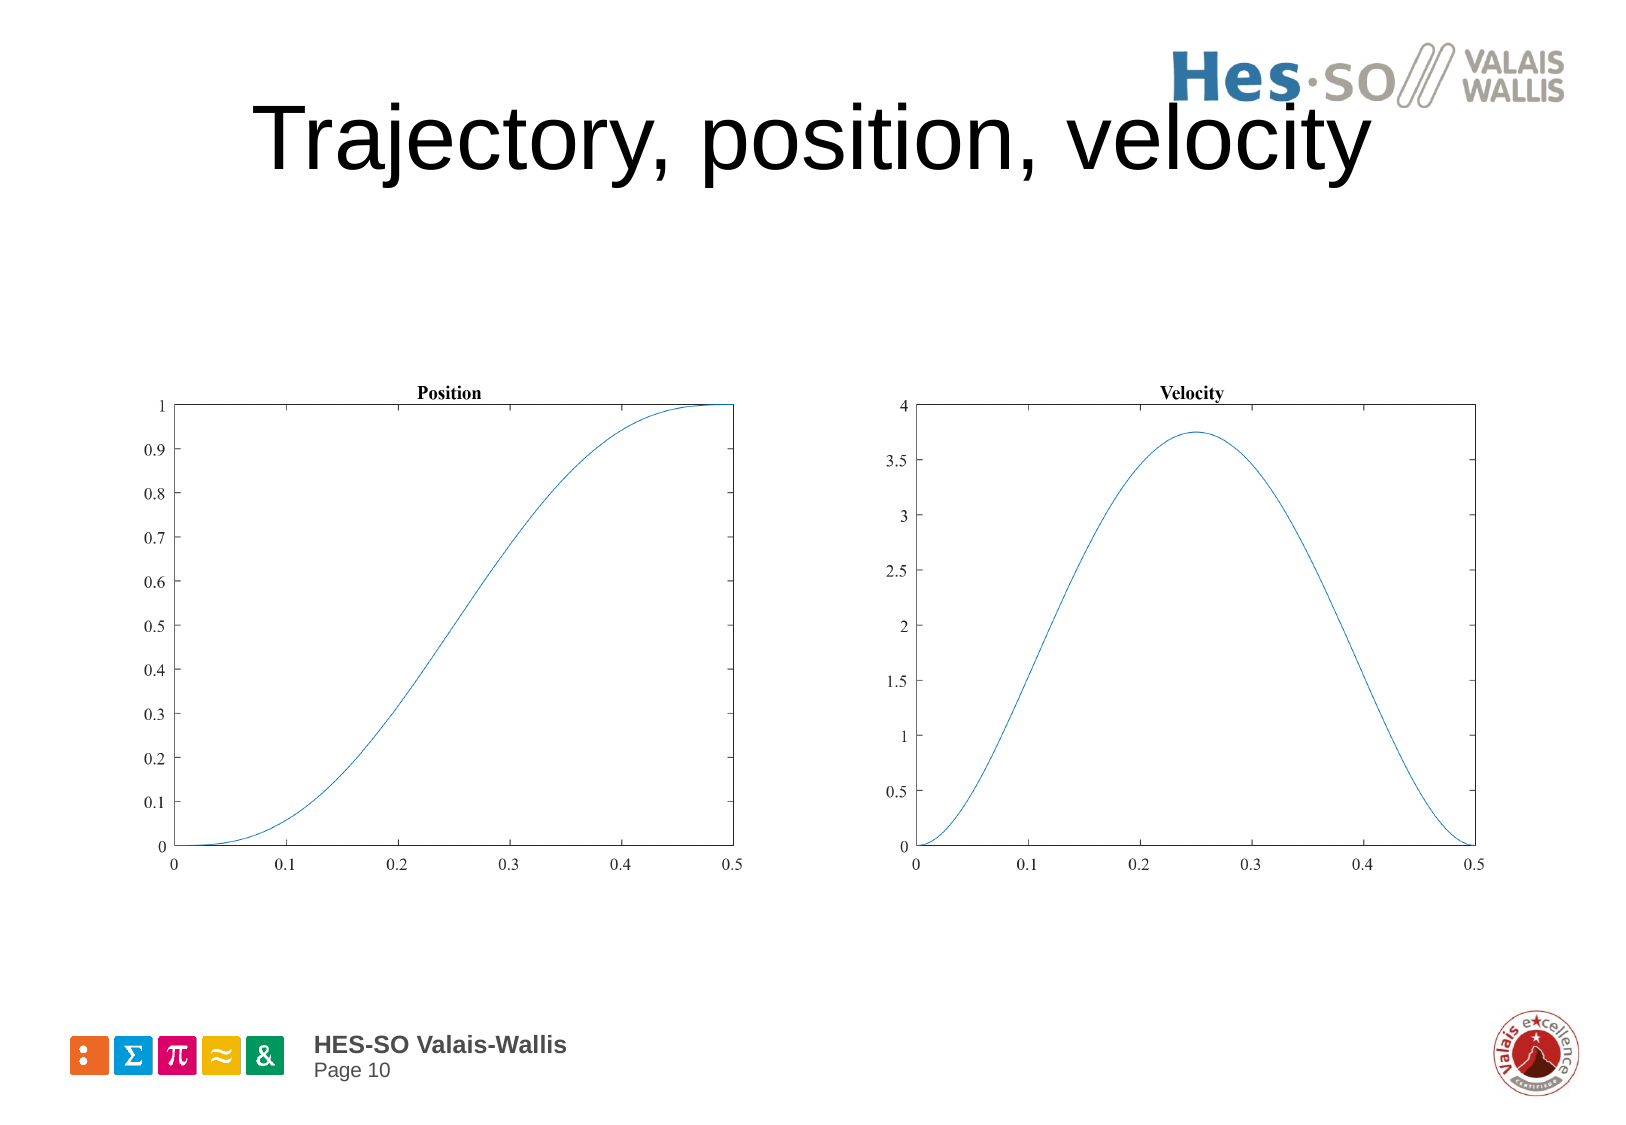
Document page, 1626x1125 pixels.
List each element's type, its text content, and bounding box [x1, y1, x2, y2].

picture [1173, 42, 1564, 108]
picture [1491, 1008, 1581, 1098]
picture [70, 1036, 114, 1075]
picture [153, 1036, 284, 1075]
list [823, 364, 1544, 905]
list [81, 364, 802, 905]
picture [126, 1046, 141, 1057]
picture [126, 1059, 140, 1065]
title Trajectory, position, velocity [81, 45, 1544, 233]
